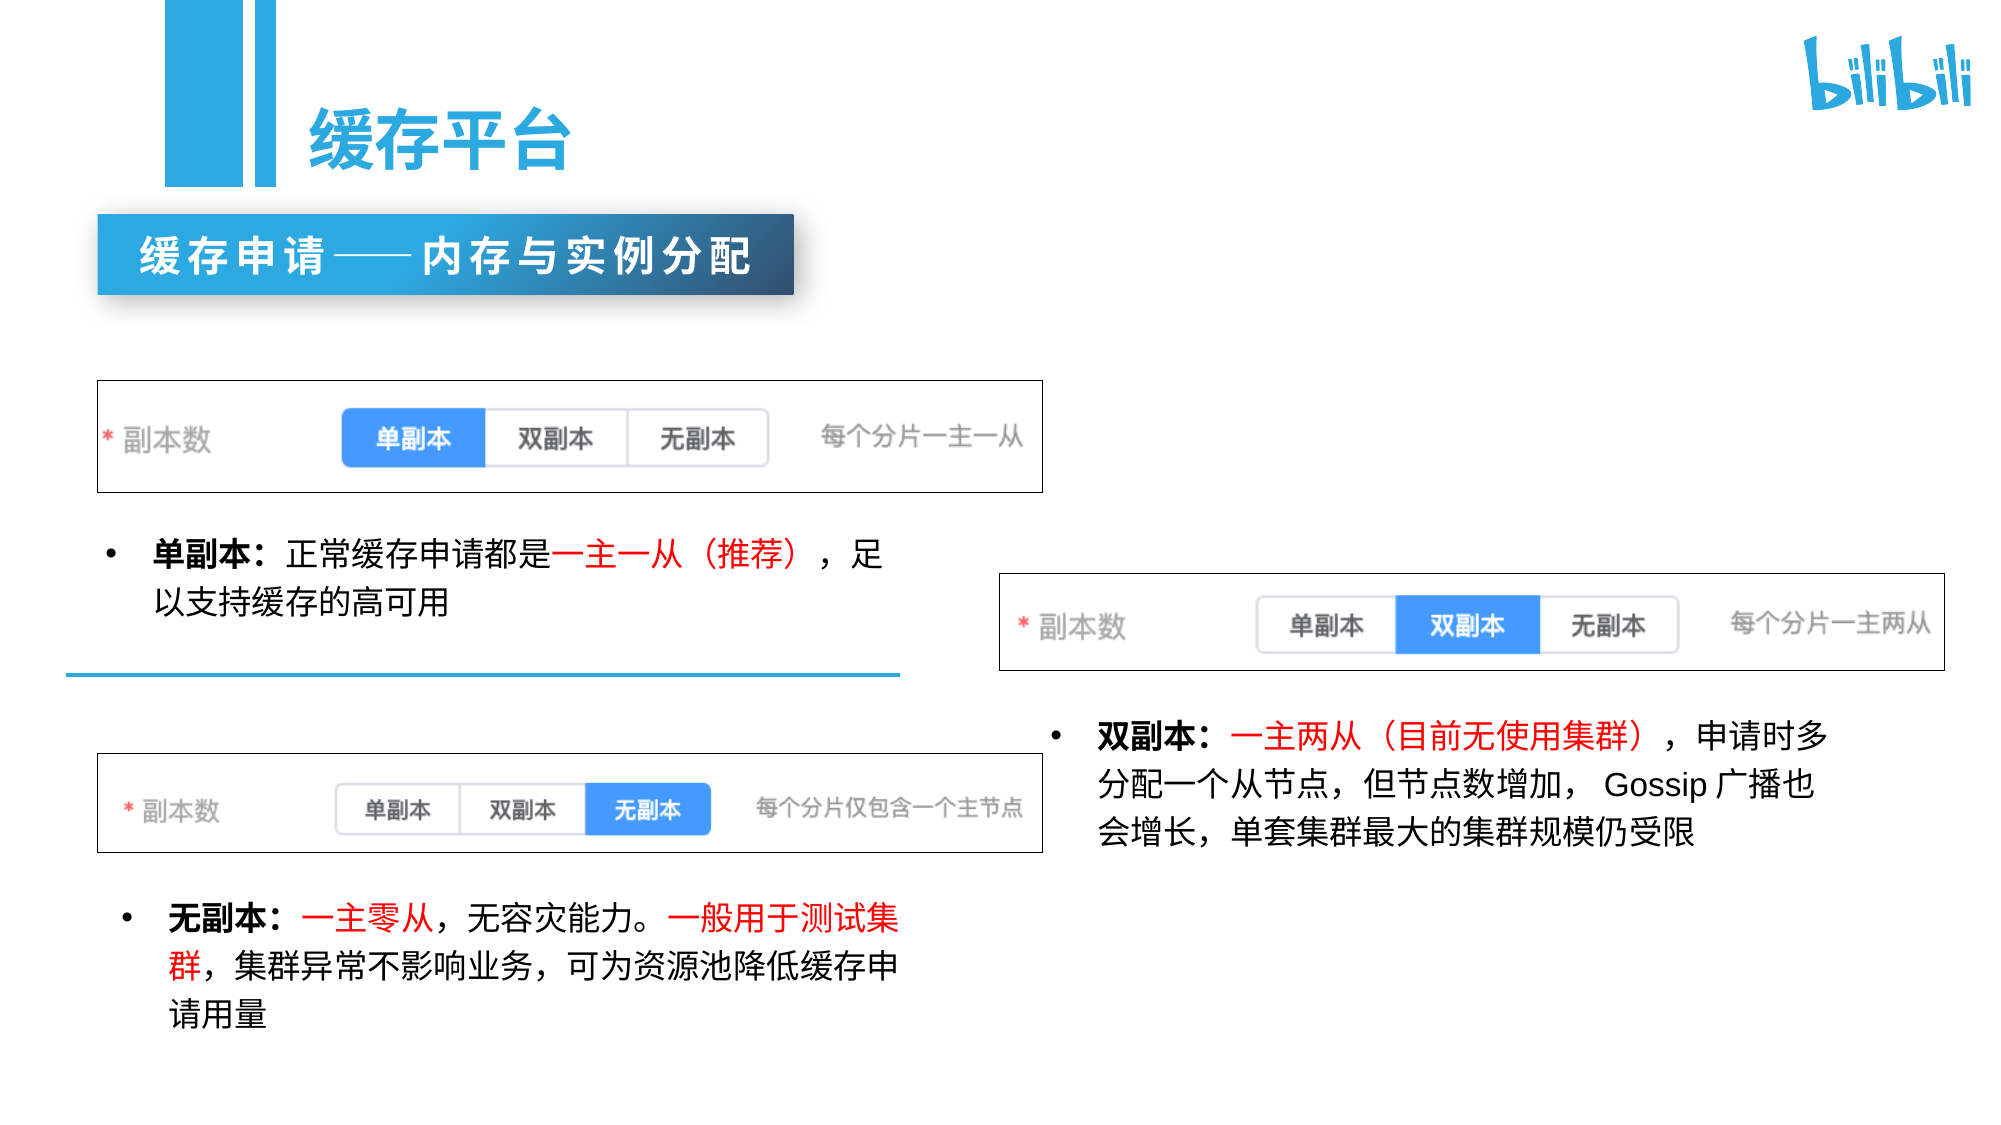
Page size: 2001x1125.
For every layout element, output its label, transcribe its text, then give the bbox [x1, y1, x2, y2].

picture [999, 573, 1945, 671]
picture [97, 380, 1043, 493]
text_box 无副本：一主零从，无容灾能力。一般用于测试集群，集群异常不影响业务，可为资源池降低缓存申请用量 [113, 885, 917, 1037]
text_box 单副本：正常缓存申请都是一主一从（推荐），足以支持缓存的高可用 [97, 520, 901, 625]
text_box 双副本：一主两从（目前无使用集群），申请时多分配一个从节点，但节点数增加，Gossip广播也会增长，单套集群最大的集群规模仍受限 [1042, 703, 1846, 855]
picture [1787, 20, 1971, 115]
picture [97, 753, 1043, 853]
text_box 缓存申请——内存与实例分配 [97, 214, 794, 296]
text_box 缓存平台 [293, 90, 1161, 186]
text_box [165, 0, 243, 187]
text_box [255, 0, 276, 187]
